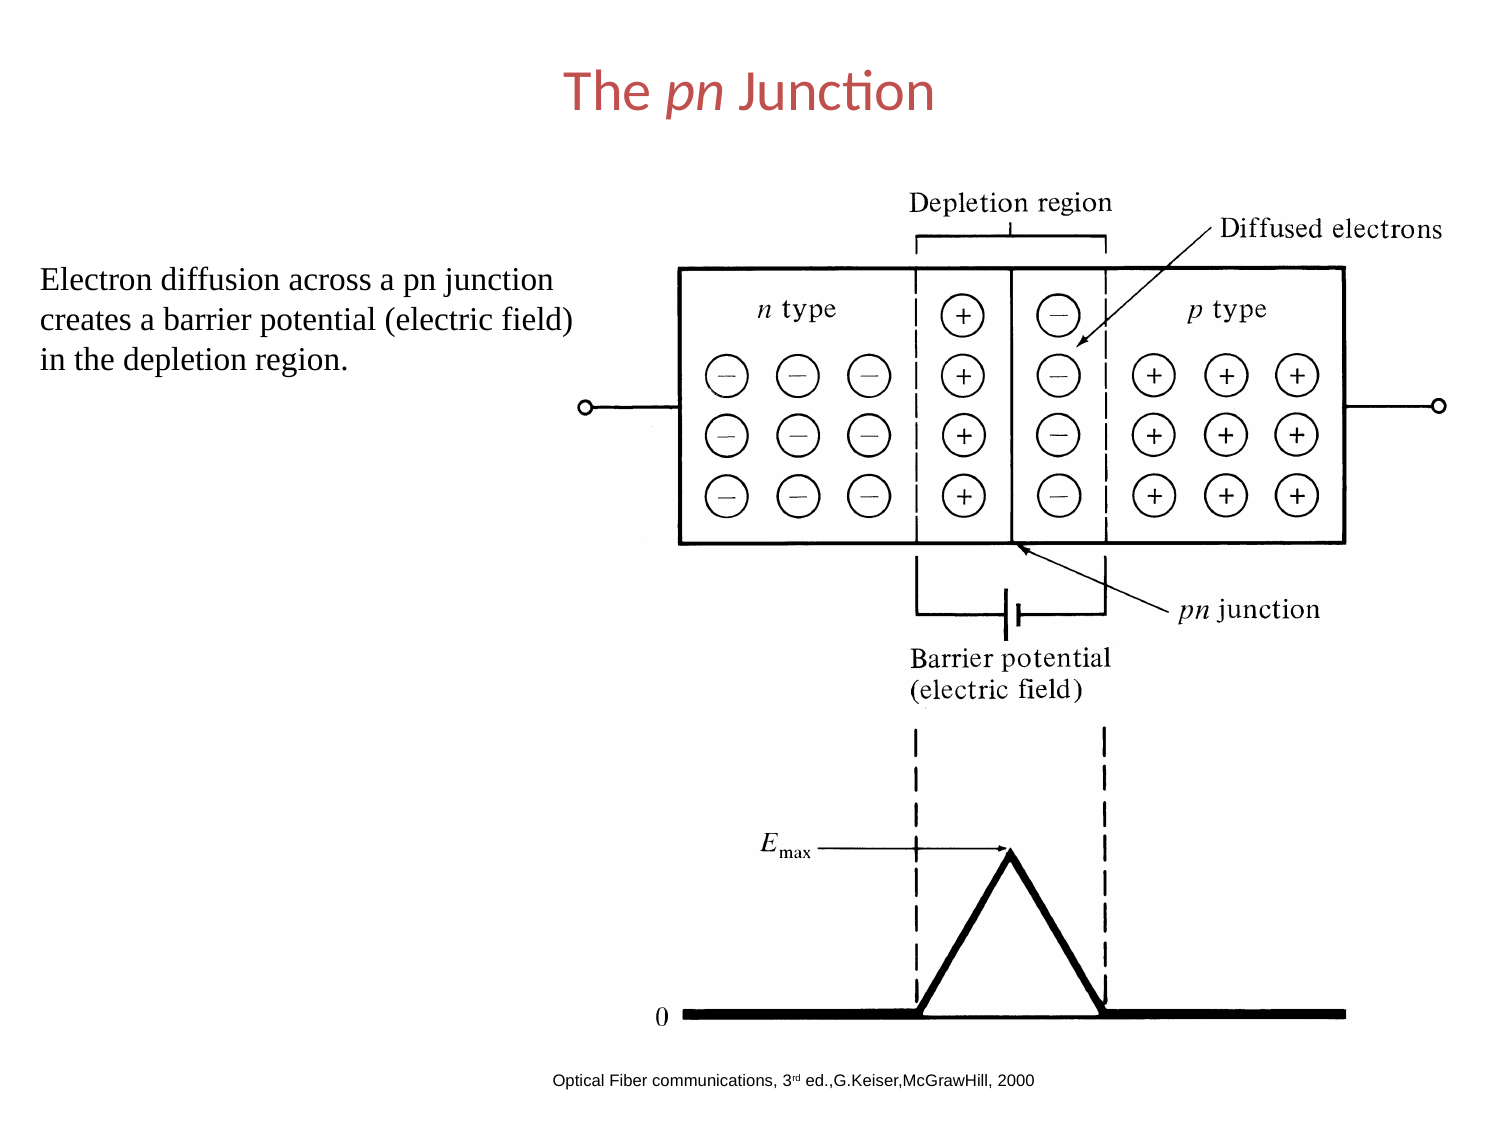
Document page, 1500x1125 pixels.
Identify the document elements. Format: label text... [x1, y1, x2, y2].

text_box Electron diffusion across a pn junction creates a barrier potential (electric field) in the depletion region. [24, 249, 569, 385]
text_box Optical Fiber communications, 3rd ed.,G.Keiser,McGrawHill, 2000 [537, 1062, 1051, 1098]
title The pn Junction [112, 37, 1388, 138]
picture [574, 187, 1451, 1030]
